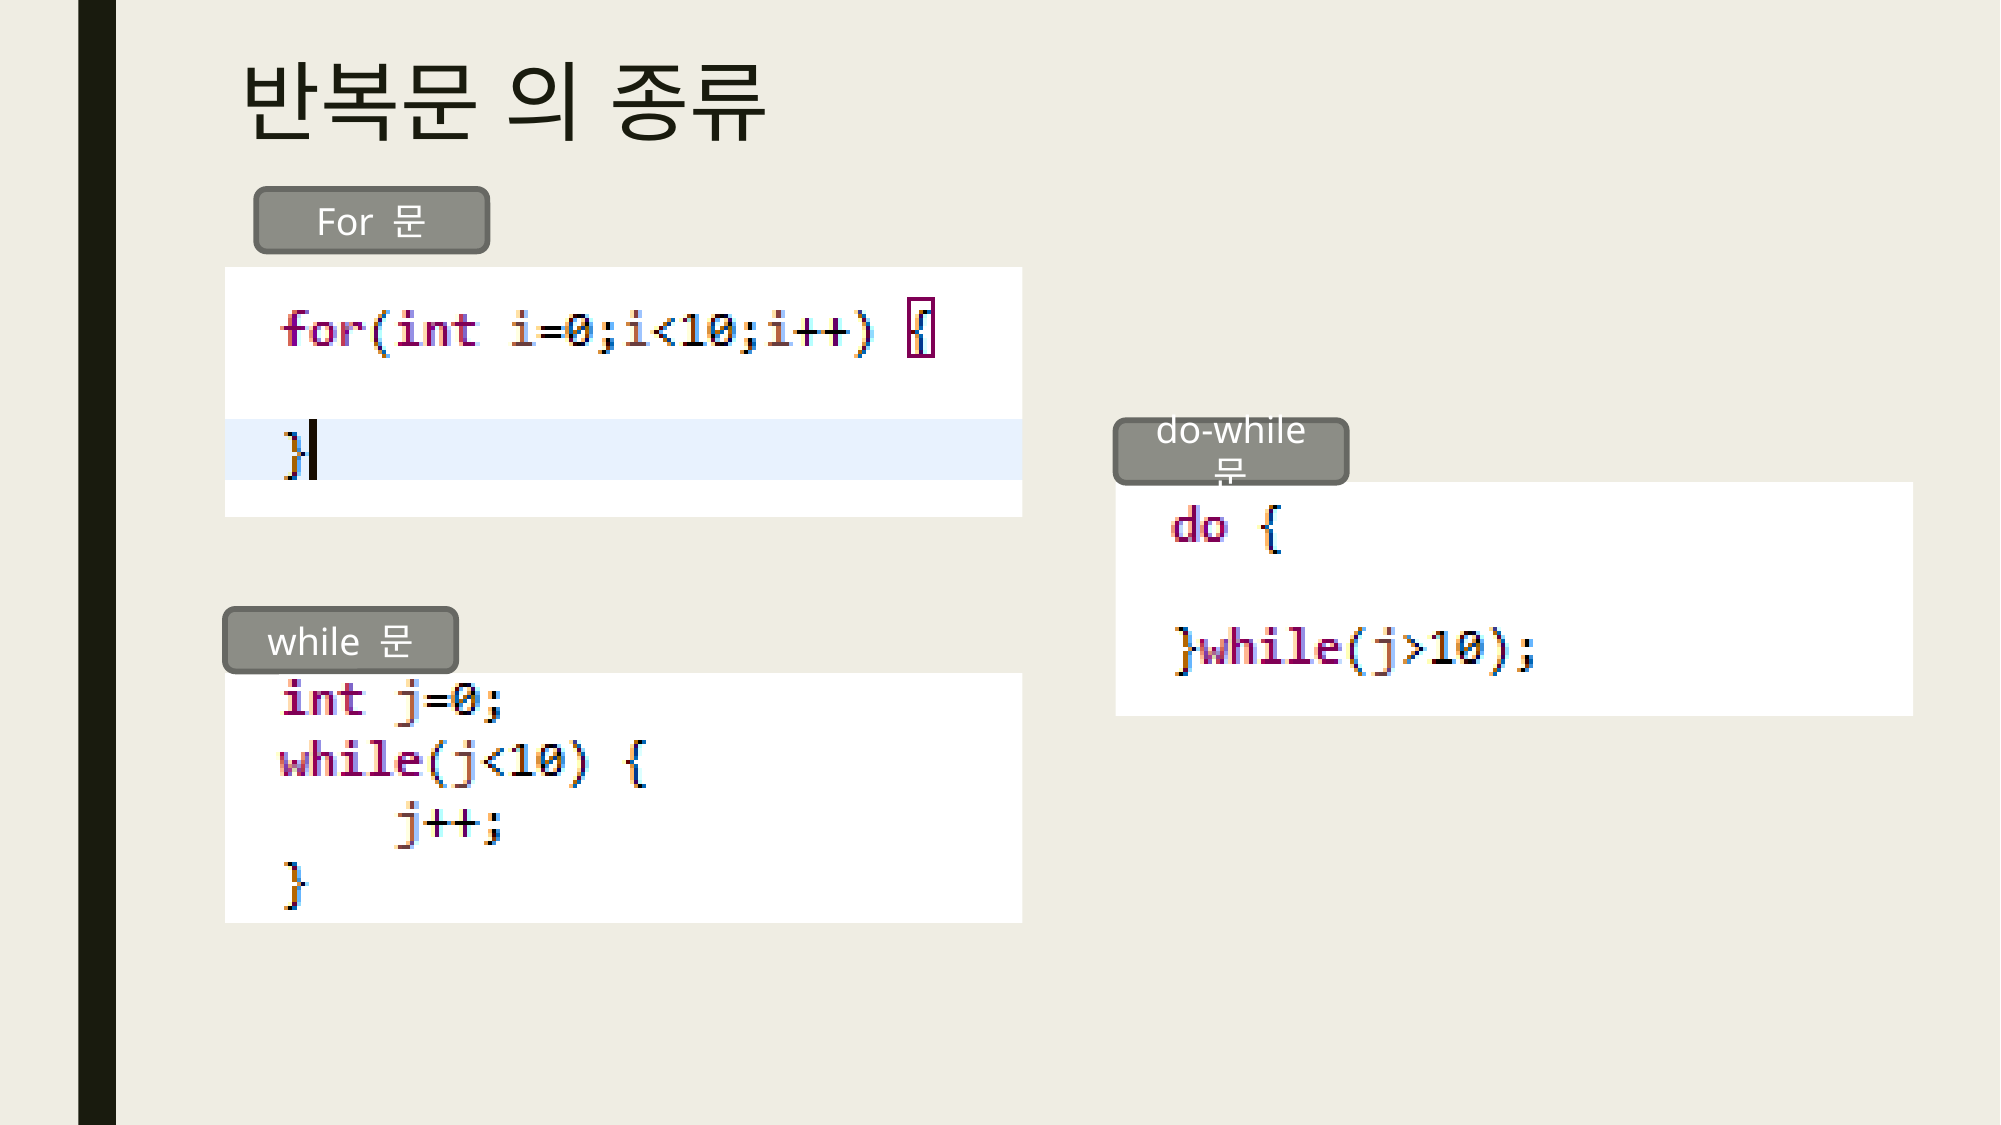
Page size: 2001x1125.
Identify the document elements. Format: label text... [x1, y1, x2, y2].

title 반복문 의 종류 [225, 52, 803, 163]
text_box For 문 [253, 186, 491, 255]
picture [1115, 482, 1914, 716]
picture [224, 673, 1023, 923]
text_box do-while 문 [1112, 417, 1350, 482]
picture [224, 267, 1023, 517]
text_box while 문 [222, 606, 460, 673]
